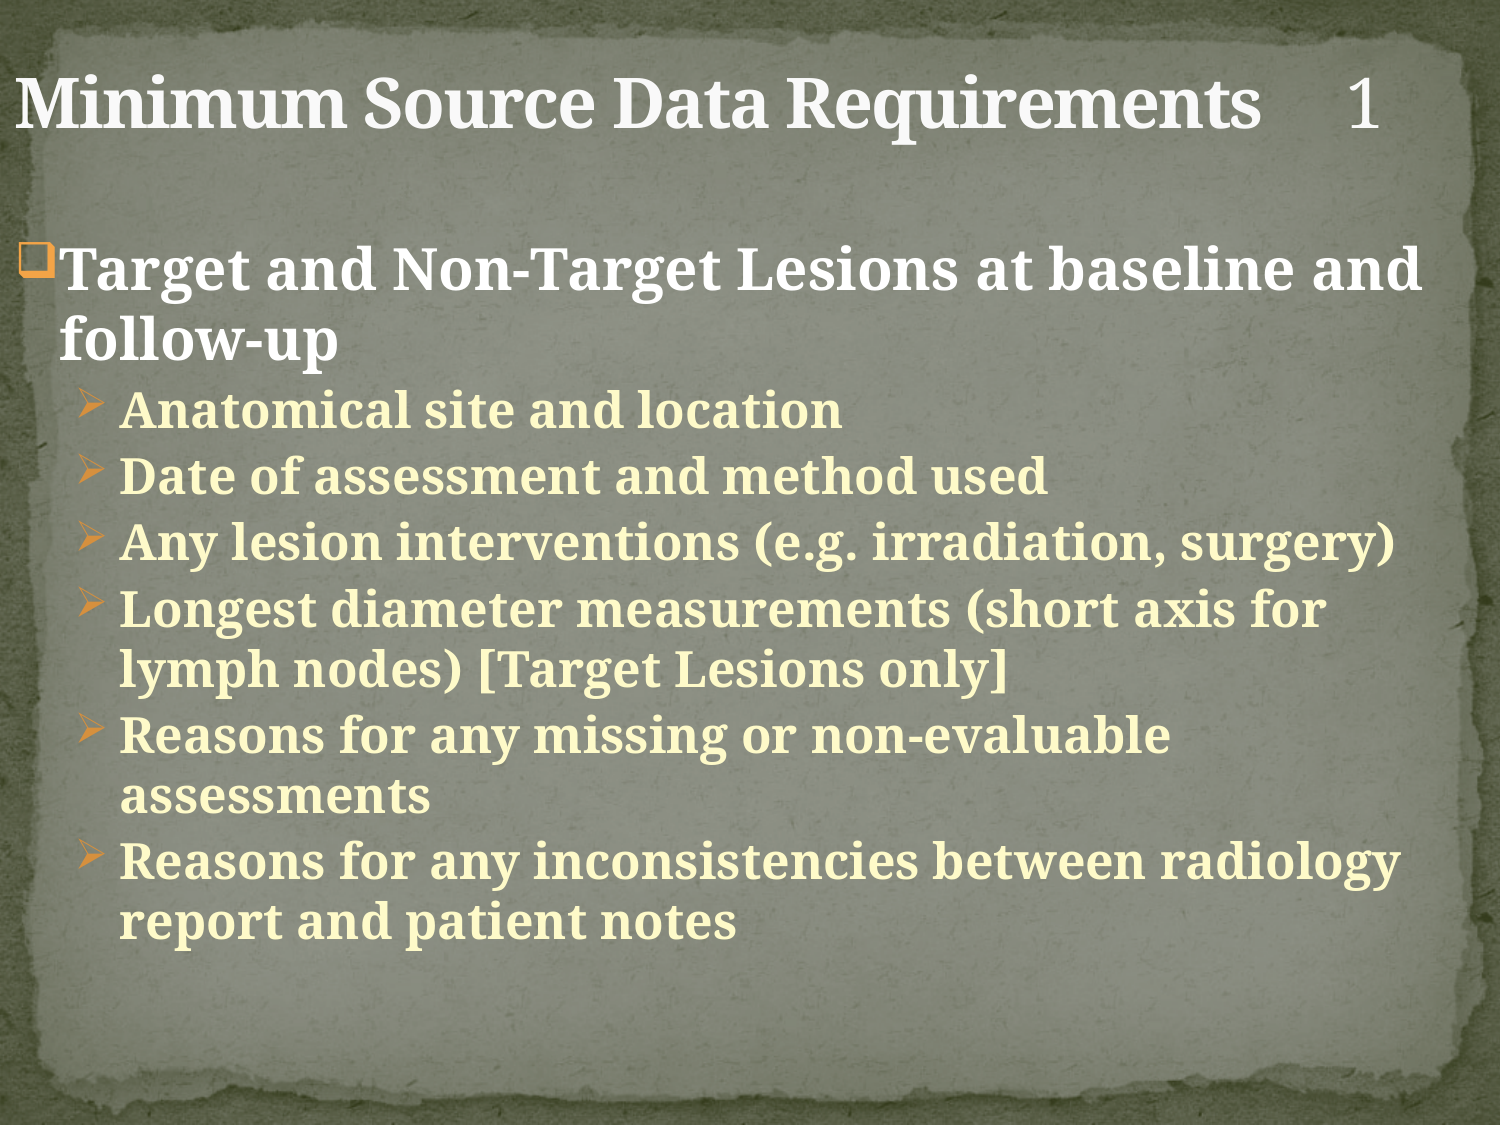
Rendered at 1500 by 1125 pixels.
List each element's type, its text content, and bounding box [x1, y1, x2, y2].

title Minimum Source Data Requirements 1 [0, 0, 1500, 150]
list Target and Non-Target Lesions at baseline and follow-up Anatomical site and location Date of assessment and method used Any lesion interventions (e.g. irradiation, surgery) Longest diameter measurements (short axis for lymph nodes) [Target Lesions only] Reasons for any missing or non-evaluable assessments Reasons for any inconsistencies between radiology report and patient notes [0, 224, 1463, 1075]
